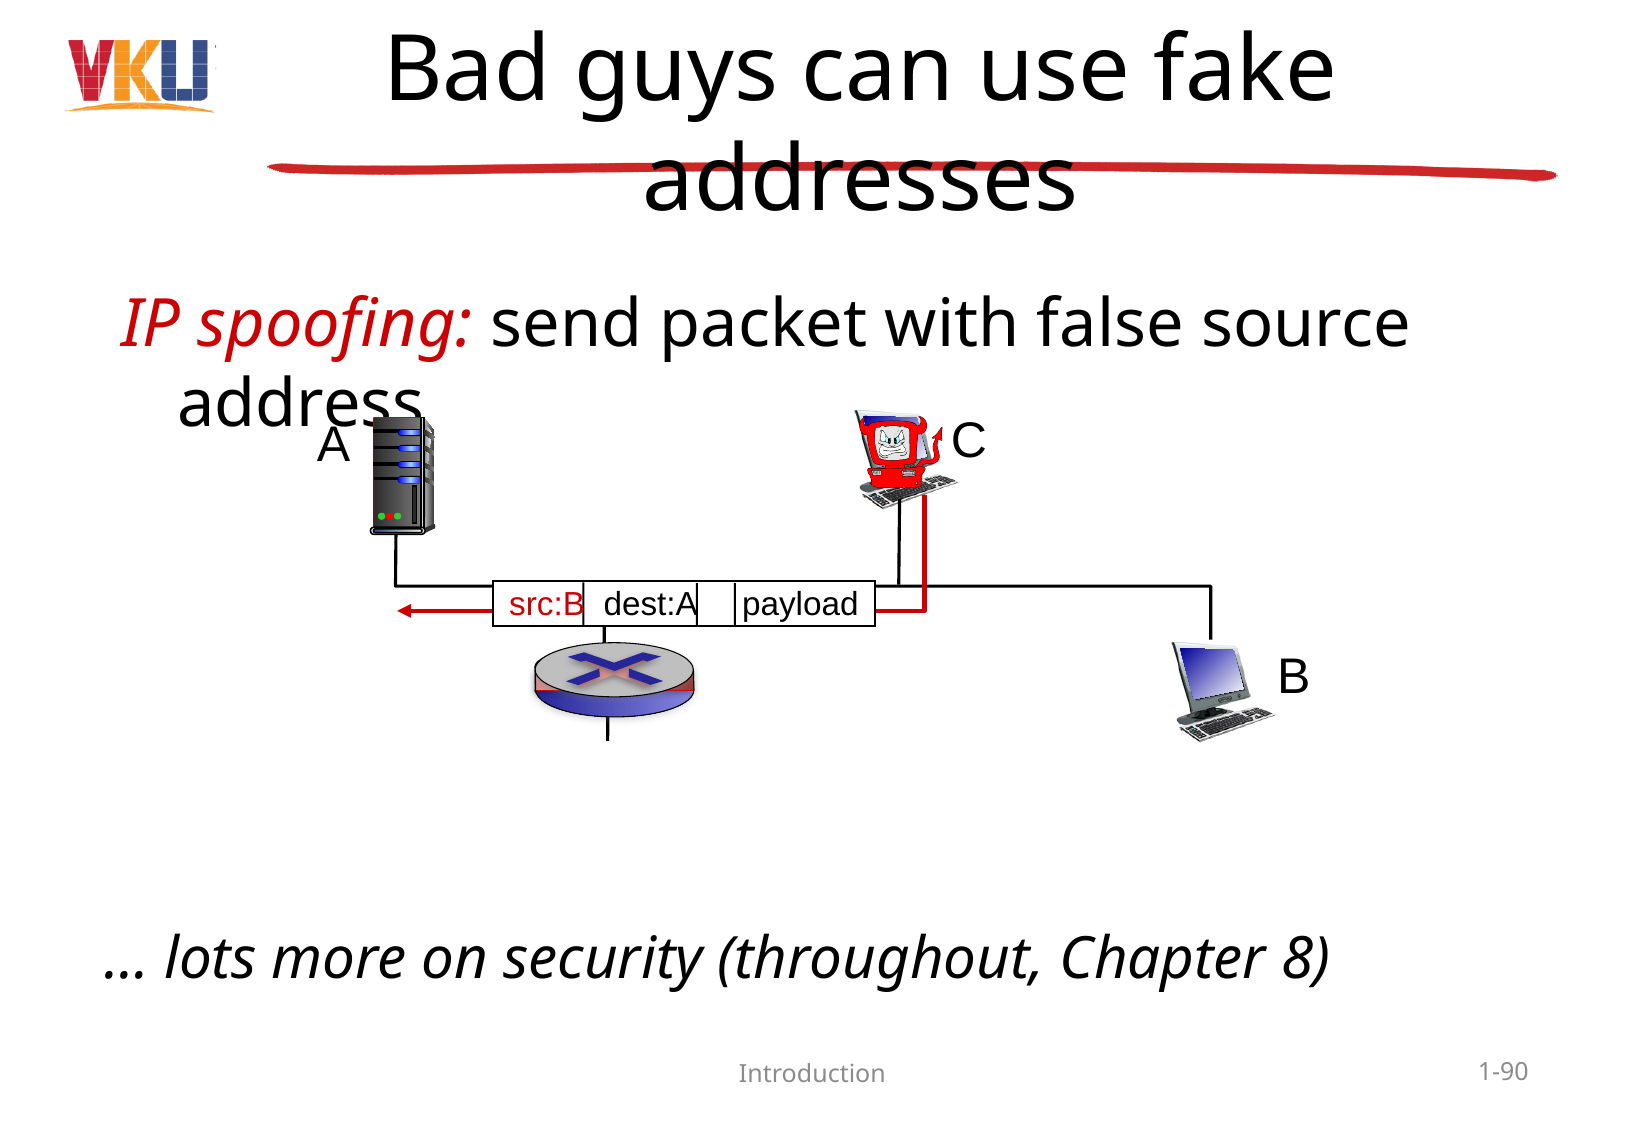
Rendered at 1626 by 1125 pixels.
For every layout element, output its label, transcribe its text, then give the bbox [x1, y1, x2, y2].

text_box A [301, 403, 365, 479]
text_box … lots more on security (throughout, Chapter 8) [89, 912, 1346, 998]
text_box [534, 642, 695, 718]
picture [858, 415, 944, 489]
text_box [479, 574, 889, 630]
text_box [925, 586, 1211, 635]
title Bad guys can use fake addresses [180, 41, 1542, 197]
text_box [370, 417, 436, 535]
text_box B [1298, 636, 1326, 712]
text_box [574, 512, 925, 612]
text_box C [935, 399, 1002, 475]
footer Introduction [555, 1042, 1070, 1103]
slide_number 1-90 [1164, 1042, 1544, 1103]
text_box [851, 404, 983, 518]
text_box [397, 594, 474, 618]
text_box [1168, 637, 1300, 750]
picture [54, 27, 222, 122]
text_box [395, 526, 642, 587]
picture [260, 156, 1574, 188]
list IP spoofing: send packet with false source address [106, 272, 1542, 517]
